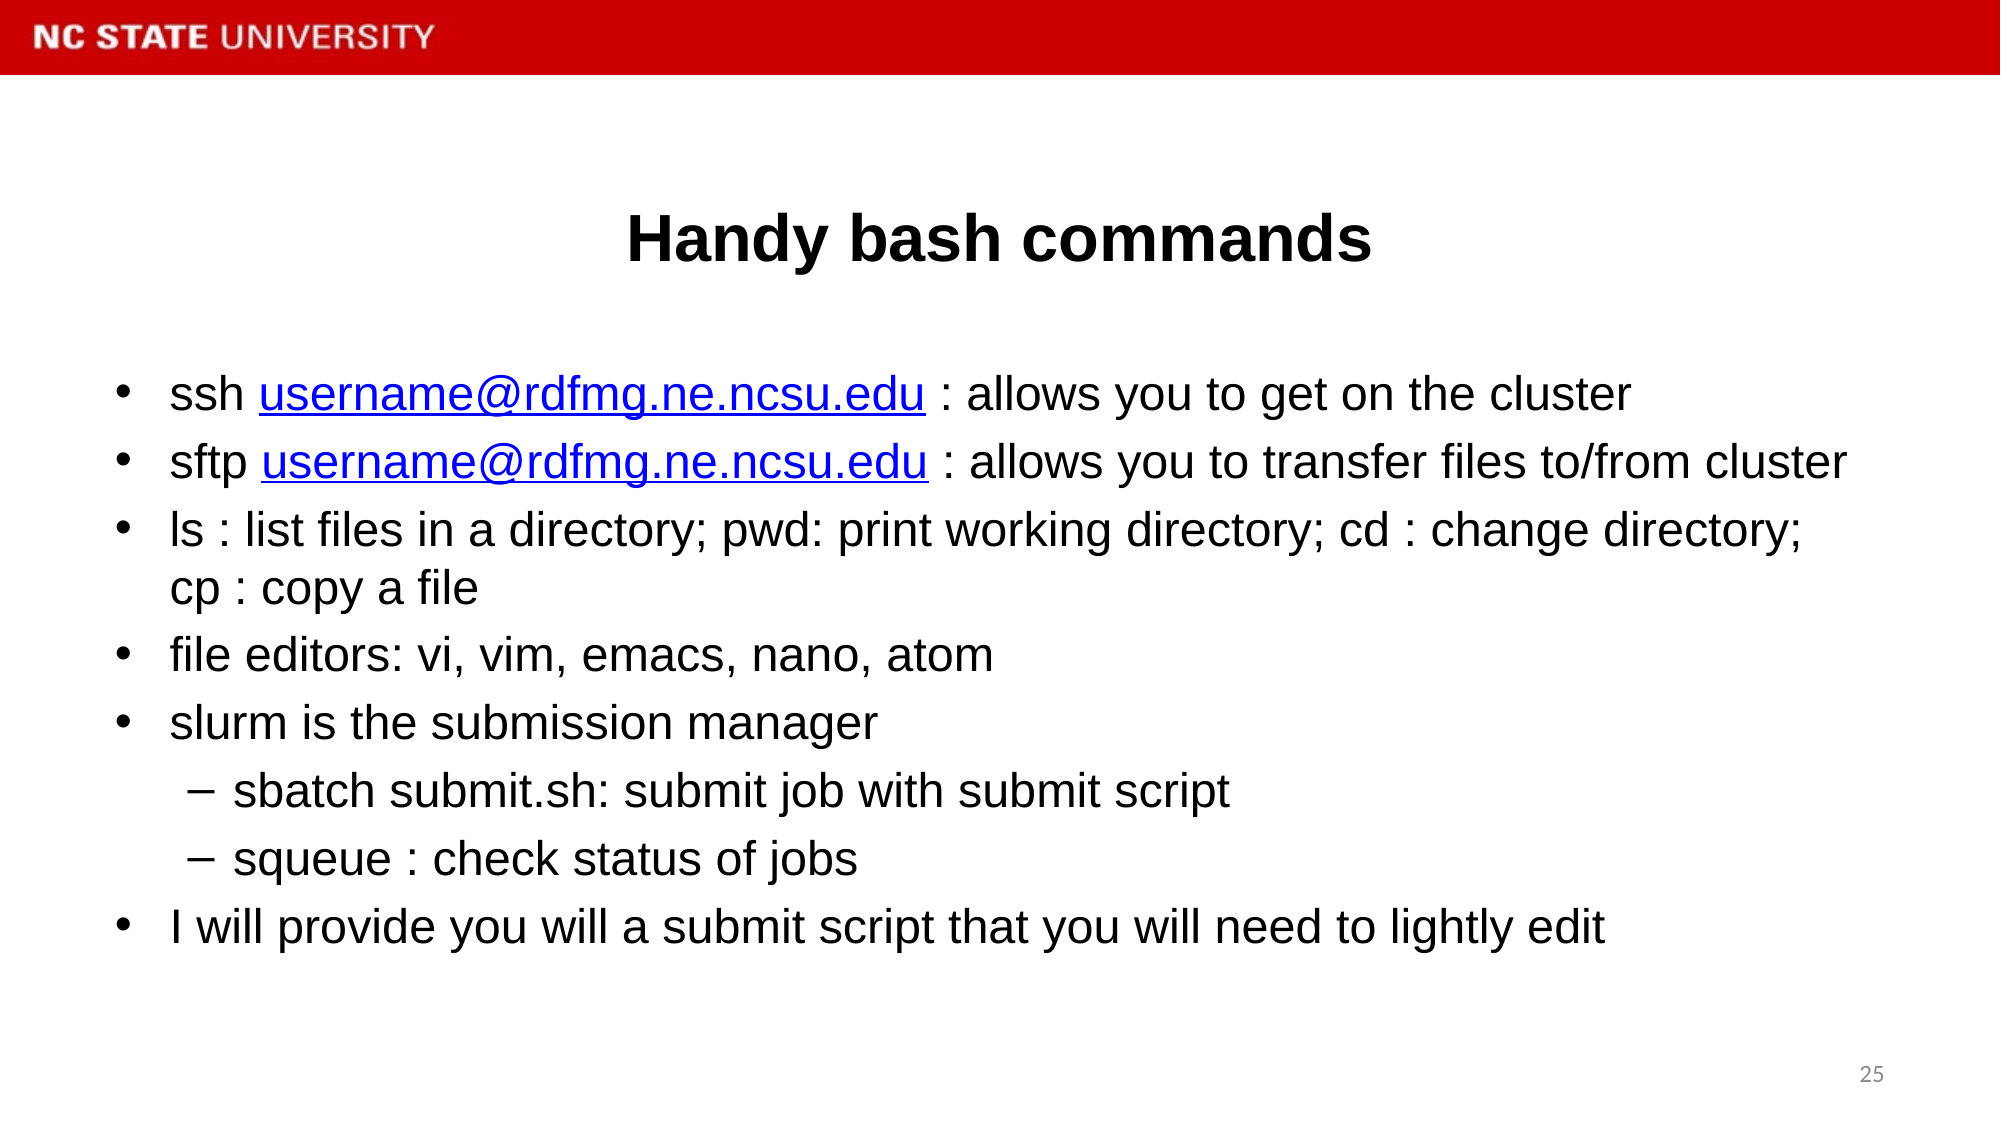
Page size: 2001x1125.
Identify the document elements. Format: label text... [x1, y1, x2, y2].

list ssh username@rdfmg.ne.ncsu.edu : allows you to get on the cluster sftp username@rdfmg.ne.ncsu.edu : allows you to transfer files to/from cluster ls : list files in a directory; pwd: print working directory; cd : change directory; cp : copy a file file editors: vi, vim, emacs, nano, atom slurm is the submission manager sbatch submit.sh: submit job with submit script squeue : check status of jobs I will provide you will a submit script that you will need to lightly edit [99, 354, 1900, 1005]
picture [0, 0, 2000, 75]
slide_number 25 [1433, 1042, 1900, 1103]
title Handy bash commands [99, 147, 1900, 323]
